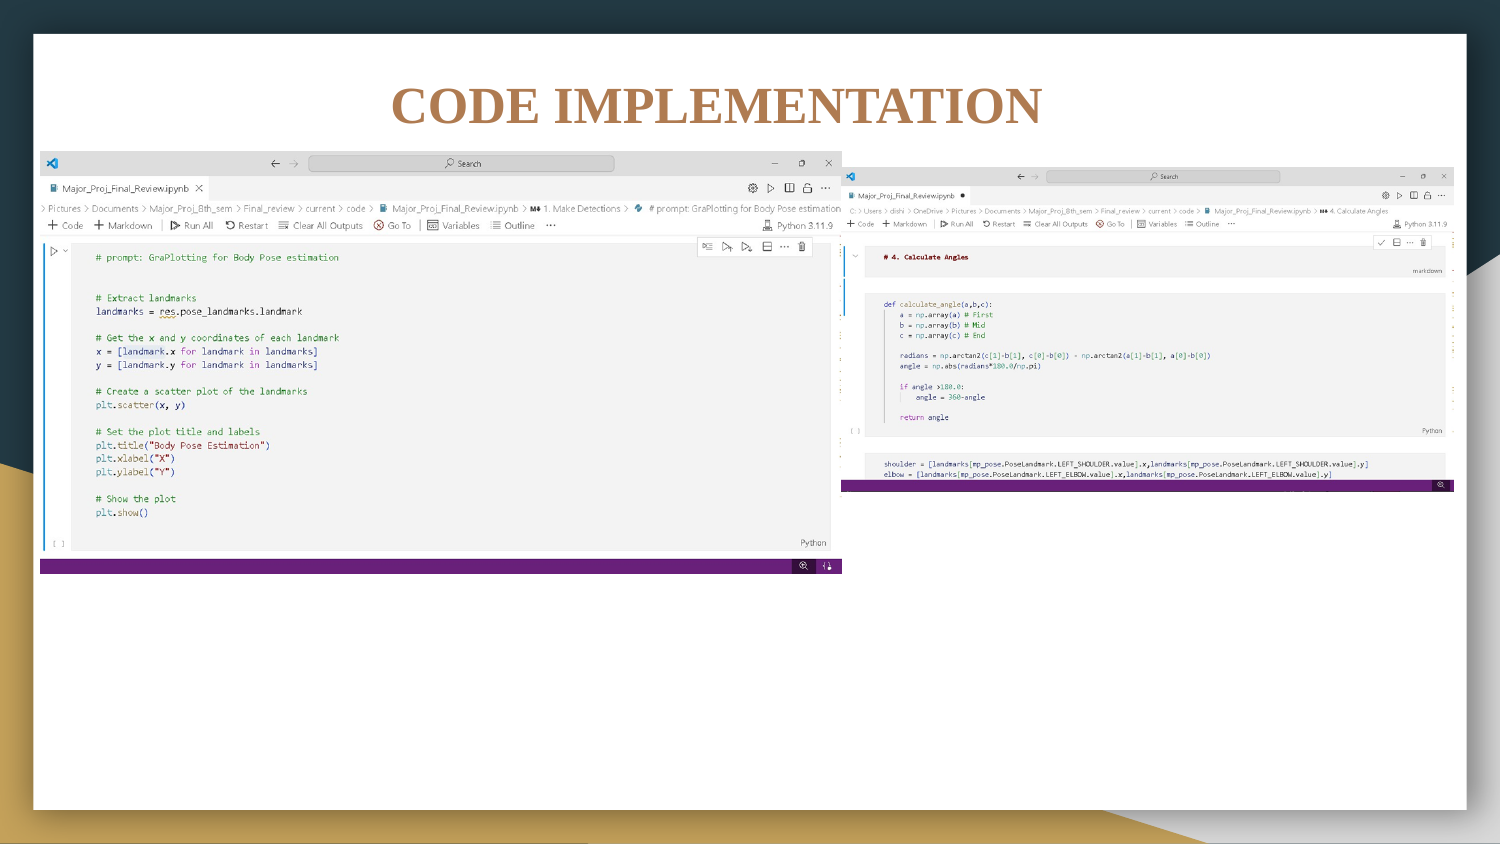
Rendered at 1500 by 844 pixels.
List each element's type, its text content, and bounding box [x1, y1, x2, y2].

title CODE IMPLEMENTATION [375, 56, 1073, 165]
picture [39, 151, 1454, 574]
